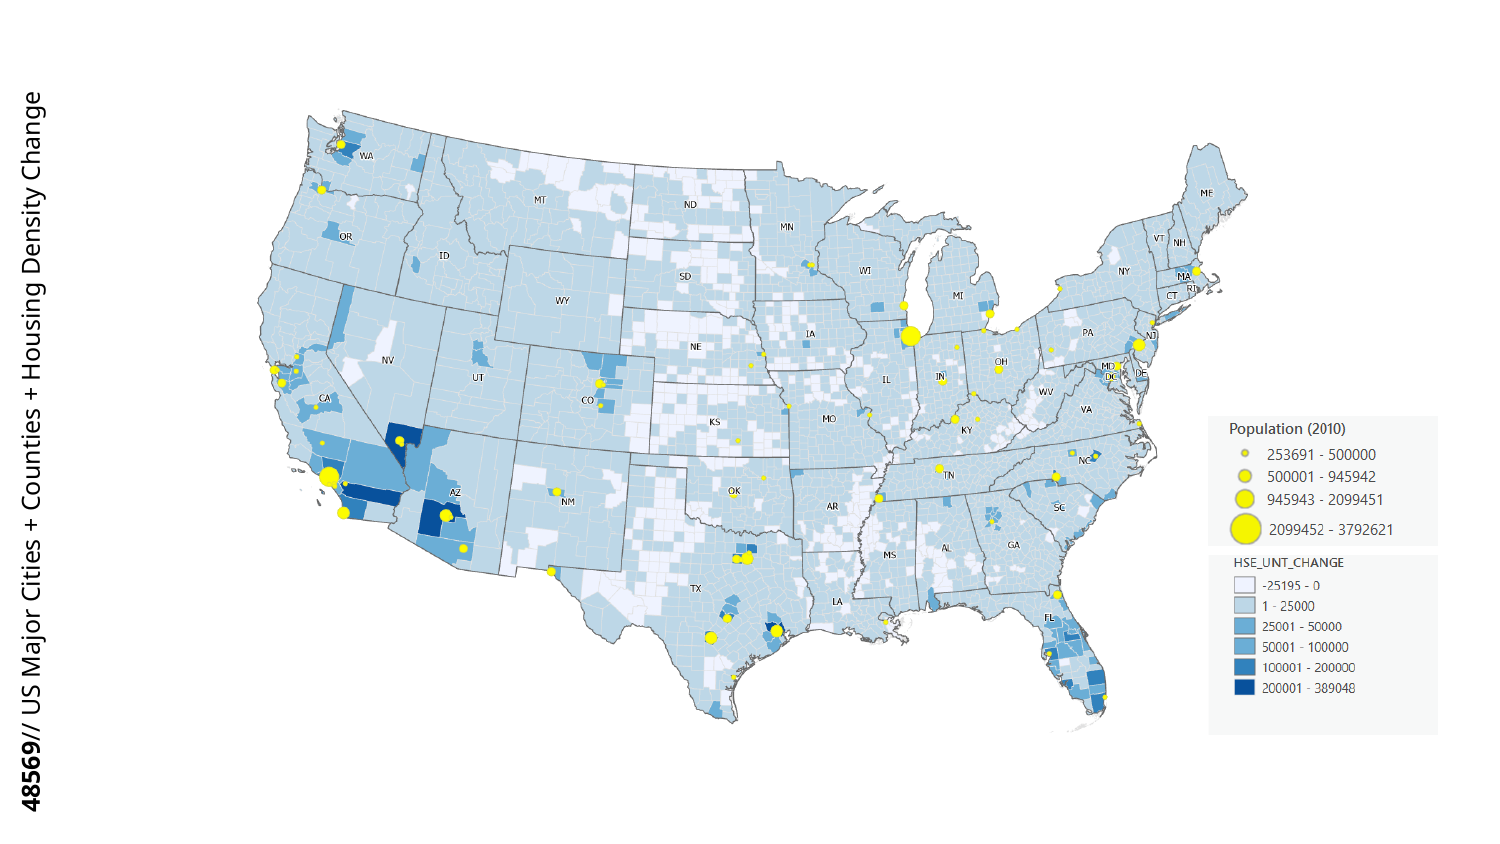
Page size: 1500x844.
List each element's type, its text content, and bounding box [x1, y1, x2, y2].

picture [233, 24, 1439, 819]
text_box 48569// US Major Cities + Counties + Housing Density Change [0, 19, 98, 828]
